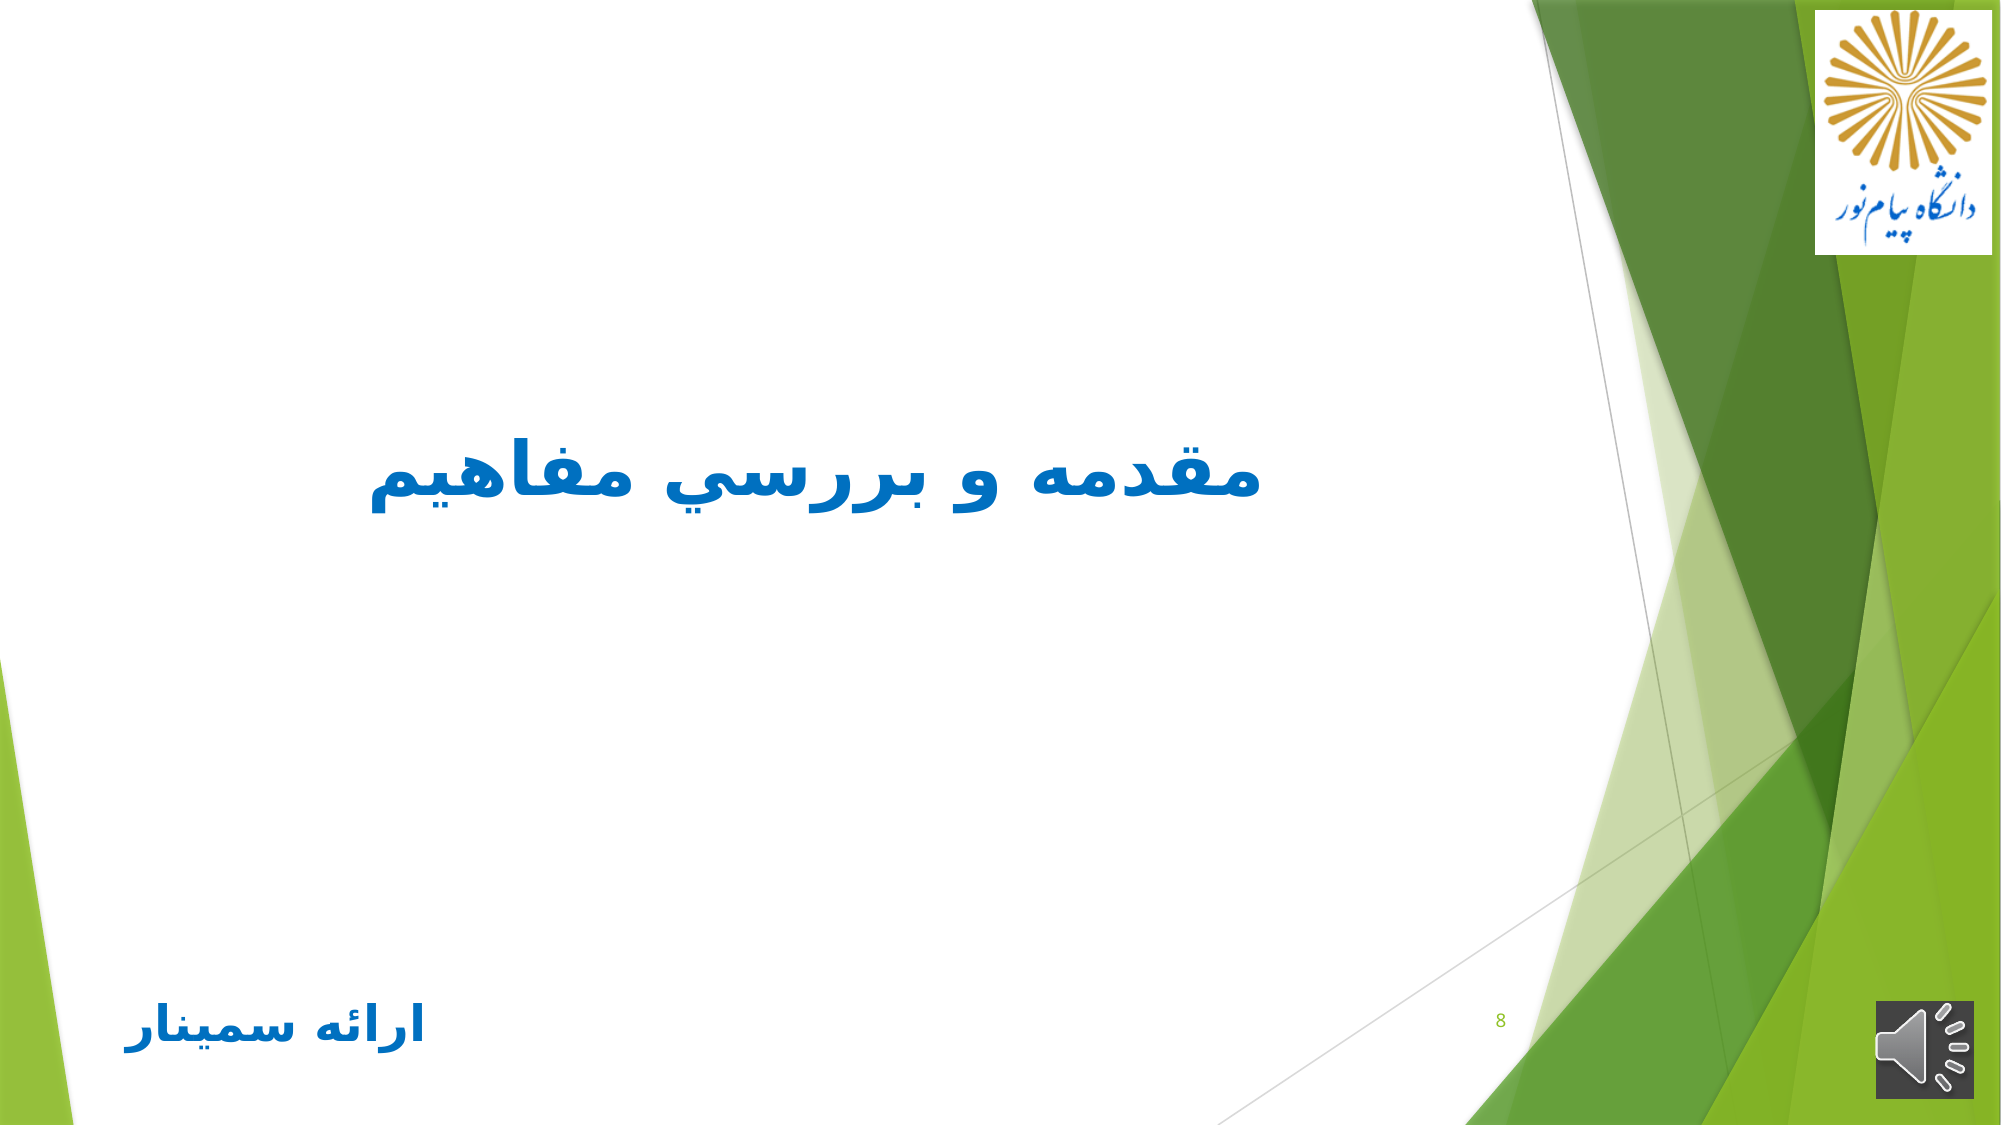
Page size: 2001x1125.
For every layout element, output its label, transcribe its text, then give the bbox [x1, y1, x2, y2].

slide_number 8 [1409, 991, 1522, 1051]
title مقدمه و بررسي مفاهيم [111, 412, 1522, 630]
picture [1814, 9, 1993, 255]
footer ارائه سمینار [111, 991, 1145, 1051]
picture [1874, 999, 1976, 1101]
